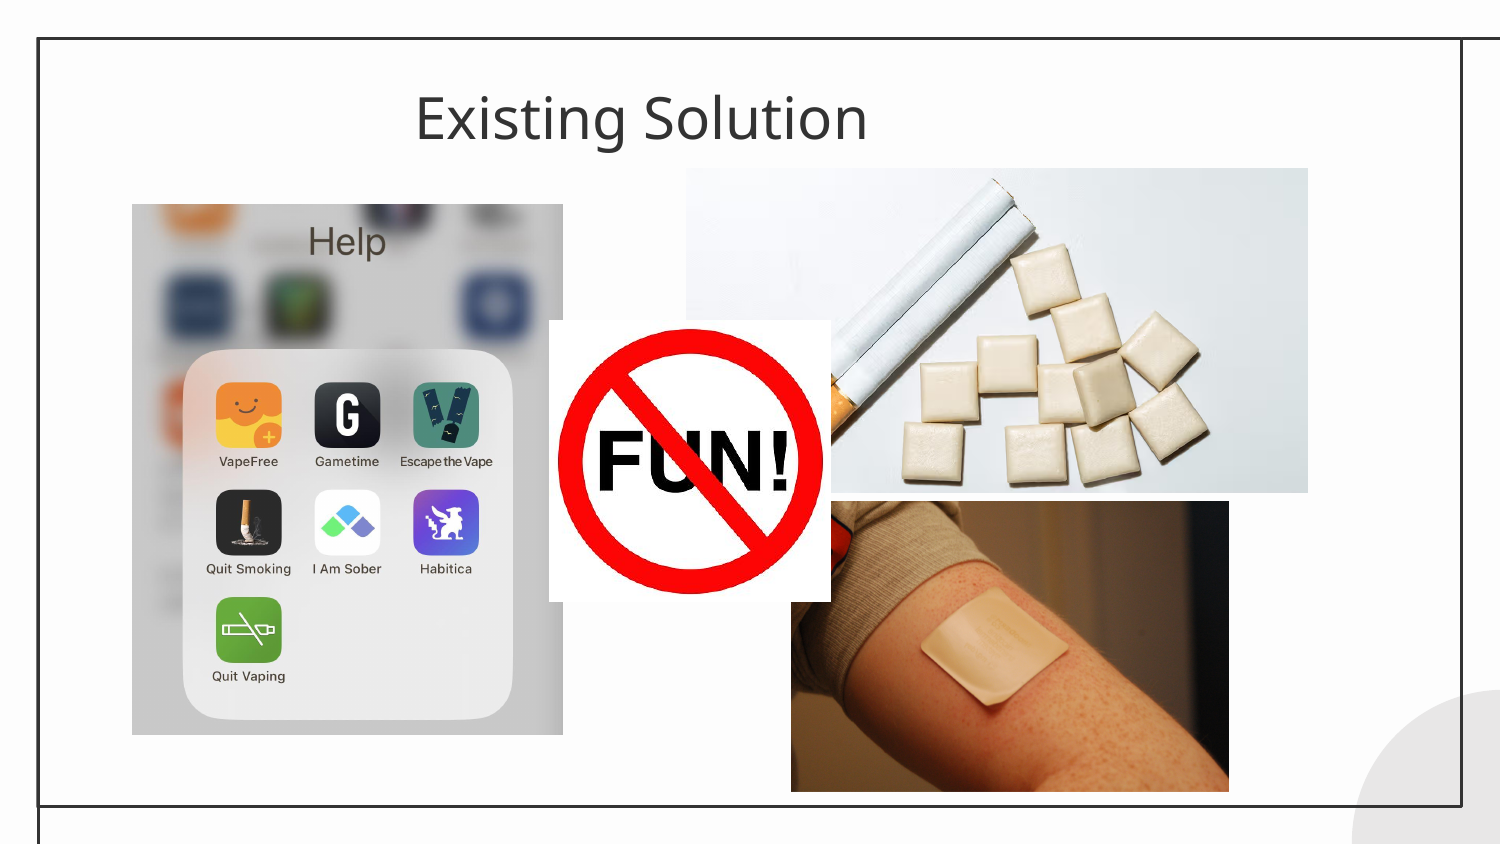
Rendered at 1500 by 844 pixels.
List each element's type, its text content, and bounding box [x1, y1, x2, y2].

title Existing Solution [399, 65, 1500, 160]
picture [132, 168, 1308, 793]
